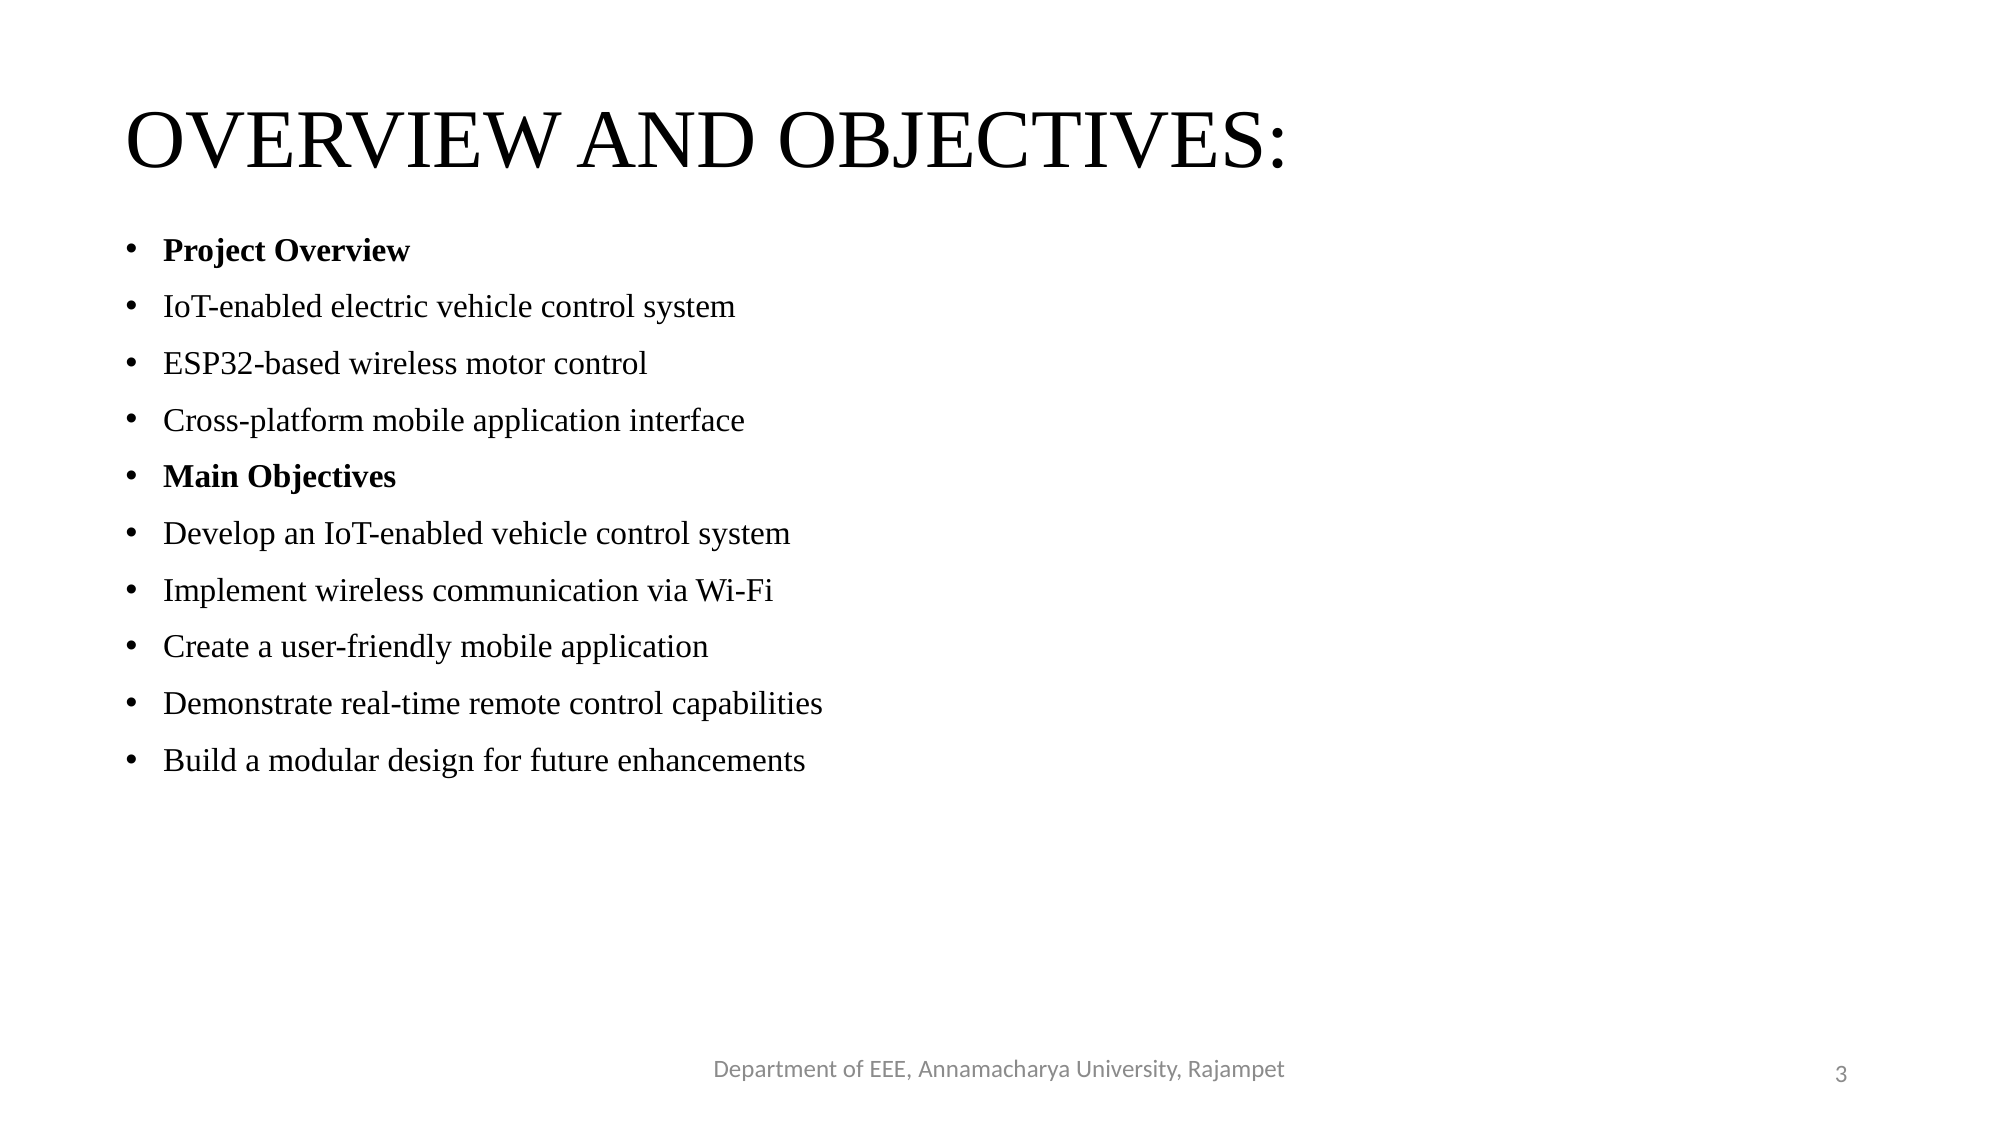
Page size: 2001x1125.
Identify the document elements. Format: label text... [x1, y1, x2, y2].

title OVERVIEW AND OBJECTIVES: [110, 56, 1863, 224]
slide_number 3 [1412, 1042, 1863, 1103]
footer Department of EEE, Annamacharya University, Rajampet [577, 1038, 1423, 1098]
list Project Overview IoT-enabled electric vehicle control system ESP32-based wireless motor control Cross-platform mobile application interface Main Objectives Develop an IoT-enabled vehicle control system Implement wireless communication via Wi-Fi Create a user-friendly mobile application Demonstrate real-time remote control capabilities Build a modular design for future enhancements [110, 224, 1863, 989]
